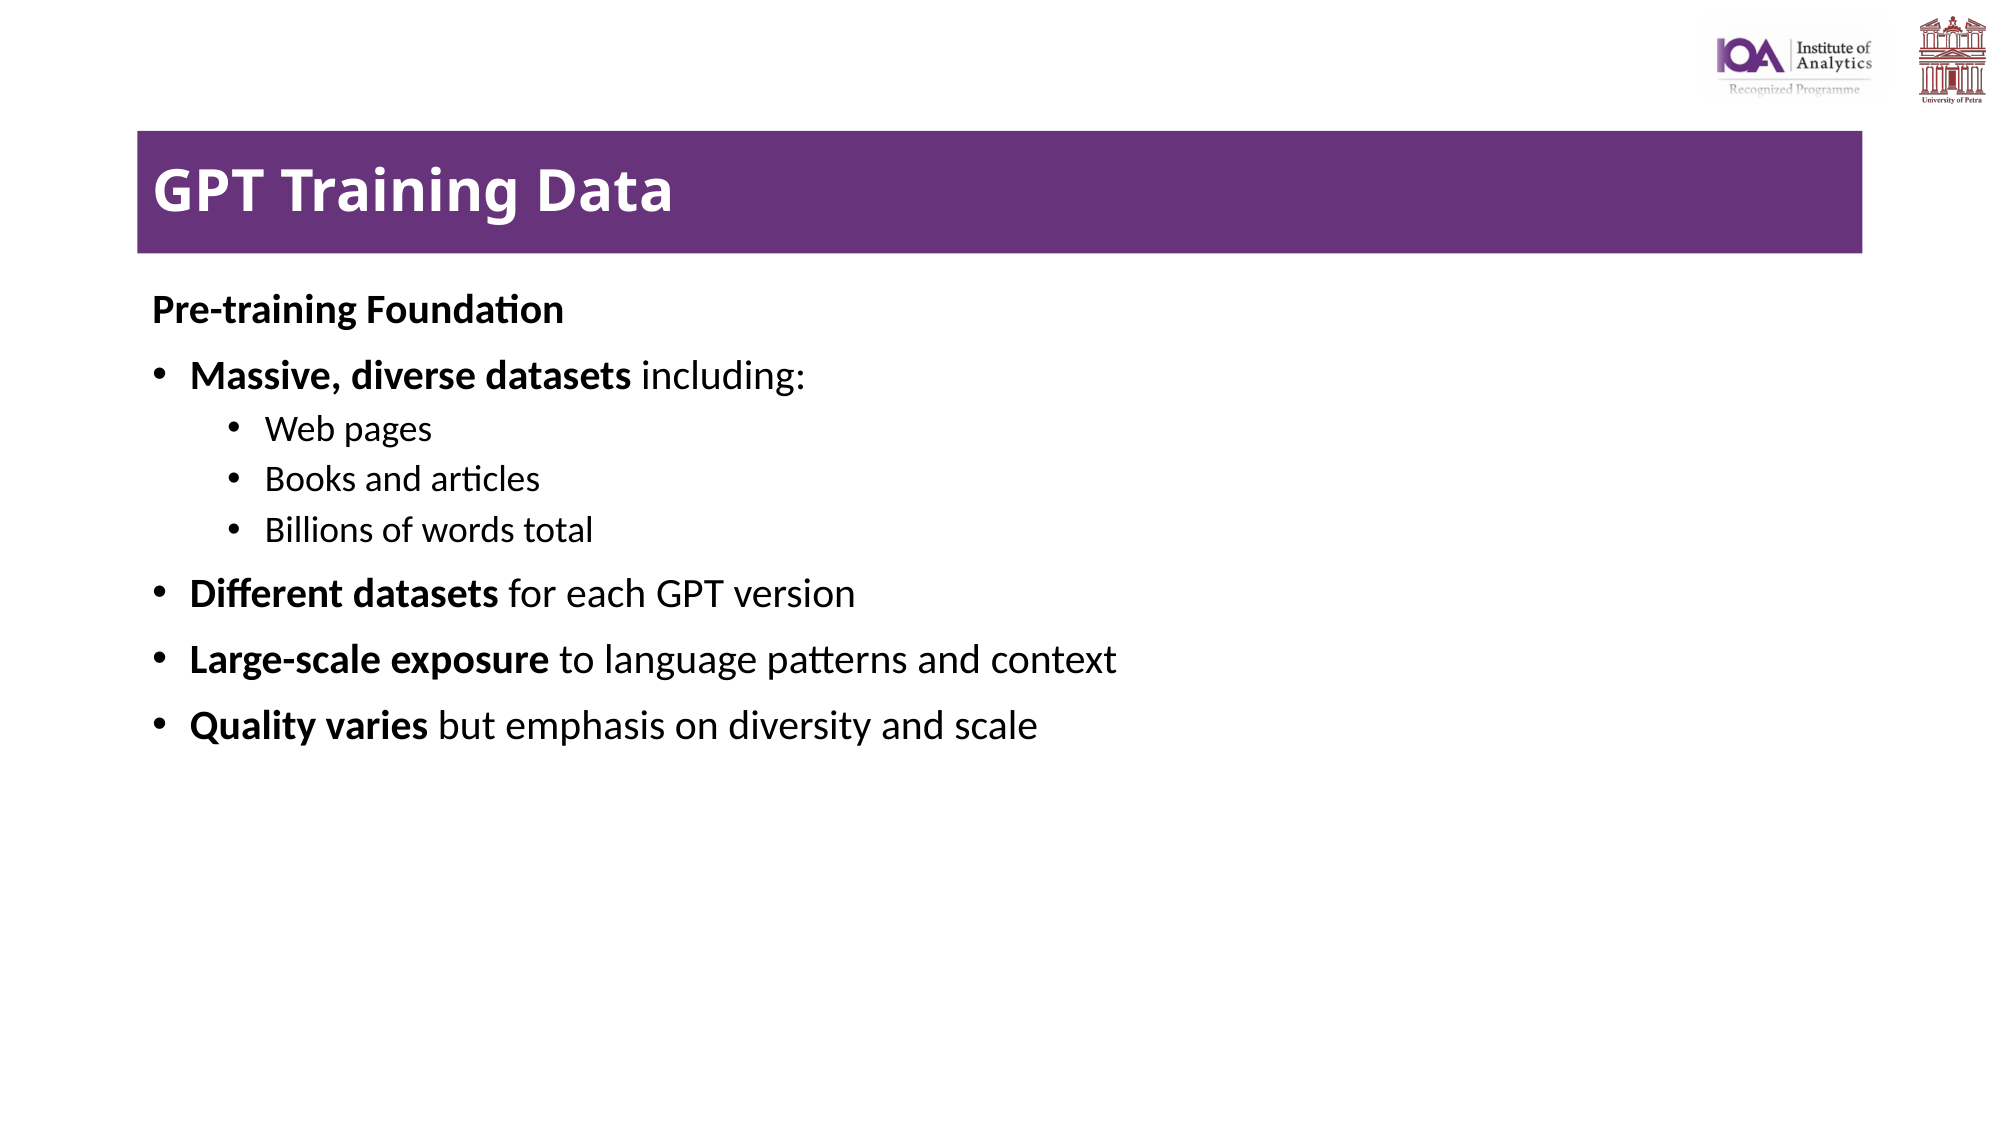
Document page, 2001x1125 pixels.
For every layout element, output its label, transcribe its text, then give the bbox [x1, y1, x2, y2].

list Pre-training Foundation Massive, diverse datasets including: Web pages Books and articles Billions of words total Different datasets for each GPT version Large-scale exposure to language patterns and context Quality varies but emphasis on diversity and scale [137, 279, 1863, 1099]
title GPT Training Data [137, 130, 1863, 254]
picture [1919, 16, 1986, 111]
picture [1728, 37, 1861, 75]
